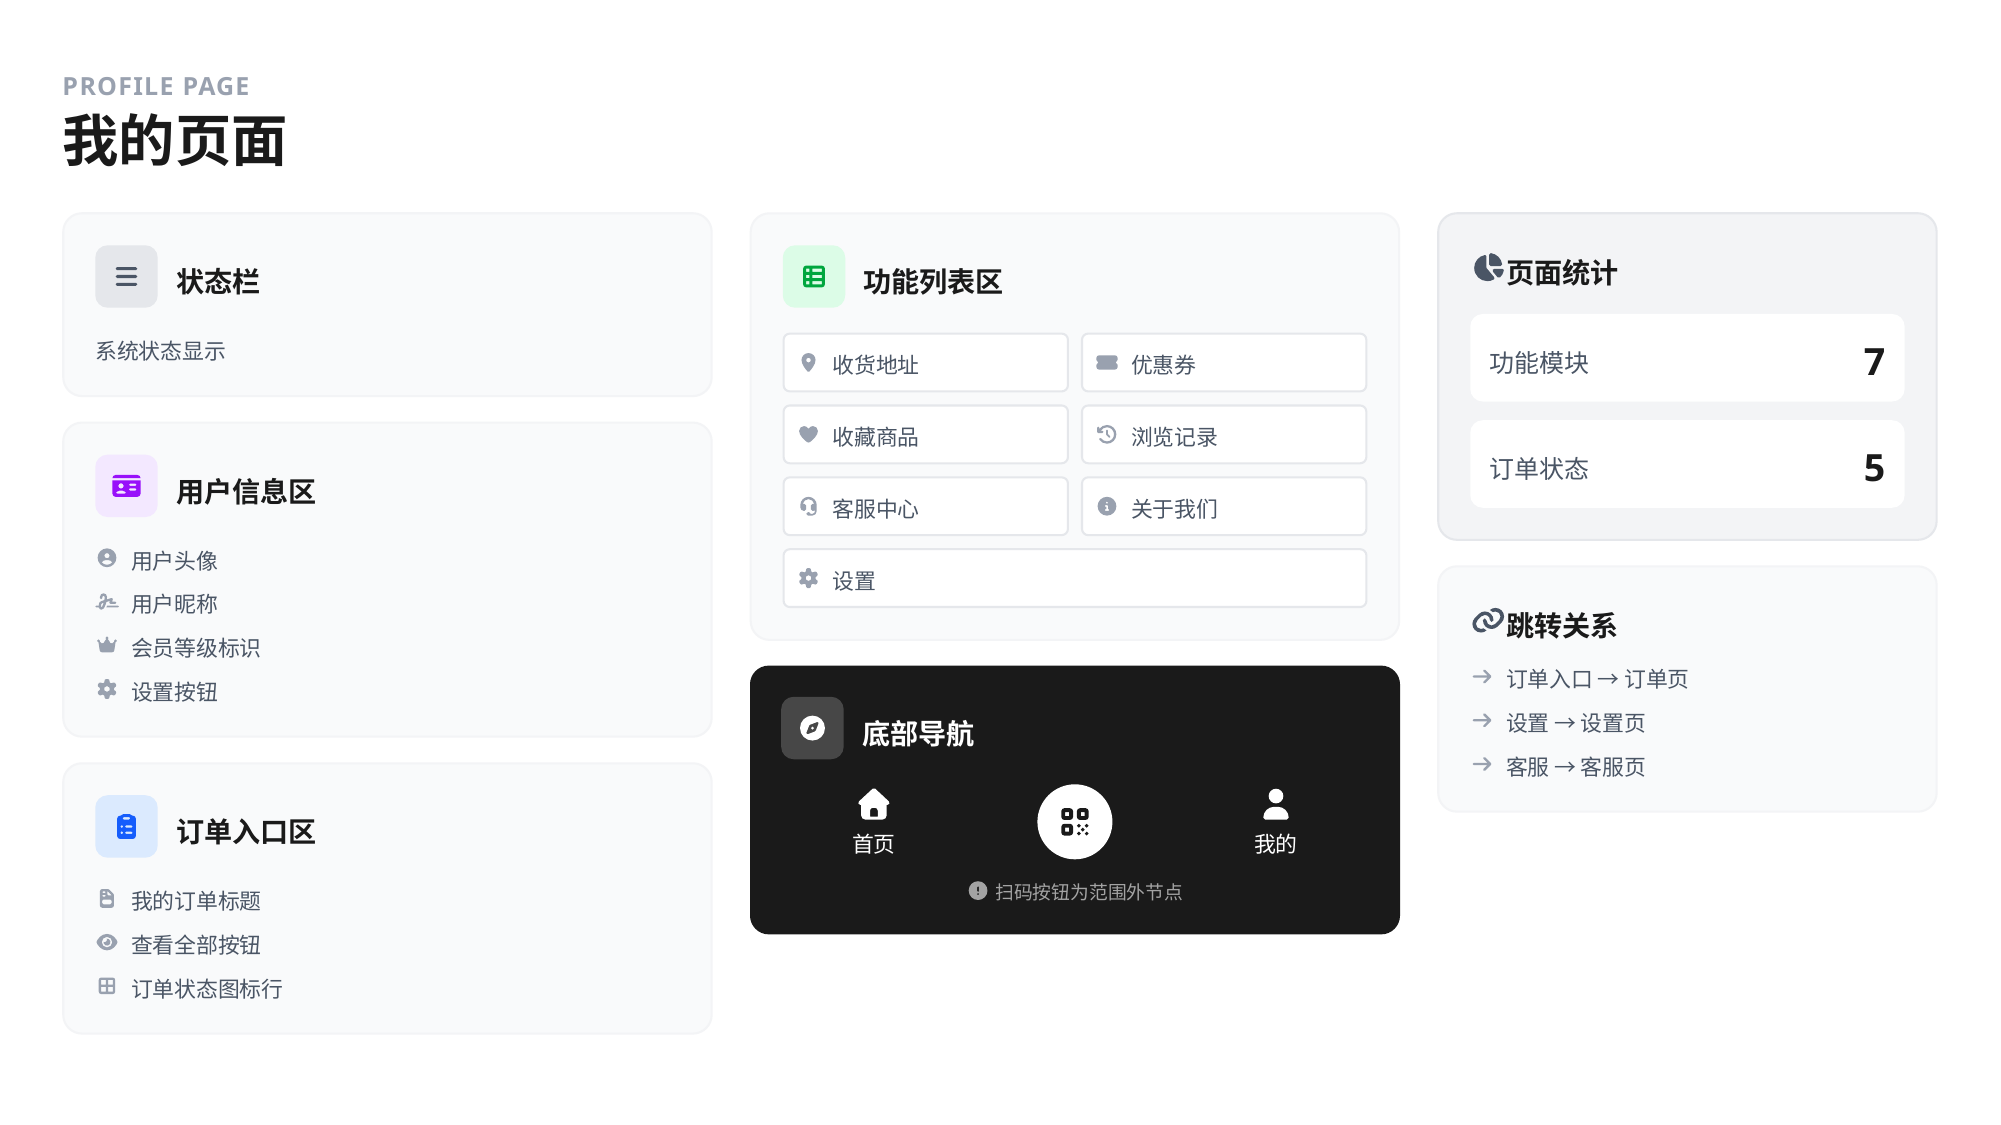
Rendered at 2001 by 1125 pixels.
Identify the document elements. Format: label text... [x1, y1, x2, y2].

text_box 订单状态 [1489, 445, 1602, 483]
text_box [1438, 213, 1937, 540]
text_box 订单入口区 [176, 804, 332, 849]
text_box 订单状态图标行 [131, 970, 296, 1002]
text_box 查看全部按钮 [131, 926, 274, 958]
text_box [1082, 405, 1367, 464]
text_box 用户信息区 [176, 464, 332, 508]
text_box [1474, 255, 1504, 282]
text_box 我的 [1248, 825, 1304, 857]
text_box [1076, 808, 1089, 820]
text_box 设置 [832, 562, 888, 594]
text_box 底部导航 [862, 706, 989, 750]
text_box [799, 426, 818, 443]
text_box 优惠券 [1131, 346, 1208, 379]
text_box [1082, 477, 1367, 536]
text_box [1082, 333, 1367, 392]
text_box 页面统计 [1506, 245, 1919, 290]
text_box [95, 795, 158, 858]
text_box [750, 213, 1400, 640]
text_box [117, 814, 136, 839]
text_box [112, 474, 141, 479]
text_box [96, 933, 118, 951]
text_box [112, 480, 141, 497]
text_box [1482, 607, 1505, 629]
text_box [1489, 253, 1503, 267]
text_box [783, 549, 1367, 608]
text_box [95, 454, 158, 518]
text_box 首页 [846, 825, 902, 857]
text_box 客服中心 [832, 490, 932, 522]
text_box [115, 282, 138, 286]
text_box 设置按钮 [131, 673, 230, 705]
text_box [95, 245, 158, 308]
text_box [800, 715, 825, 741]
text_box 客服 → 客服页 [1506, 748, 1658, 780]
text_box [99, 889, 114, 908]
text_box [1097, 424, 1117, 444]
text_box [98, 977, 116, 995]
text_box PROFILE PAGE [62, 62, 1950, 100]
text_box [1263, 806, 1289, 820]
text_box [801, 353, 816, 372]
text_box 我的订单标题 [131, 882, 274, 914]
text_box [800, 496, 817, 516]
text_box [1061, 808, 1074, 820]
text_box 订单入口 → 订单页 [1506, 660, 1702, 693]
text_box [63, 763, 712, 1034]
text_box [1061, 823, 1074, 836]
text_box [1470, 313, 1905, 402]
text_box 用户头像 [131, 542, 230, 574]
text_box [782, 245, 846, 308]
text_box 功能模块 [1489, 339, 1602, 377]
text_box [803, 265, 825, 288]
text_box [750, 665, 1401, 935]
text_box [1096, 355, 1118, 370]
text_box [858, 788, 890, 820]
text_box [95, 593, 119, 610]
text_box 功能列表区 [864, 254, 1019, 299]
text_box [783, 477, 1068, 536]
text_box 系统状态显示 [95, 332, 691, 365]
text_box 设置 → 设置页 [1506, 704, 1658, 736]
text_box [97, 548, 117, 568]
text_box [1080, 823, 1089, 832]
text_box 状态栏 [176, 254, 275, 299]
text_box 扫码按钮为范围外节点 [804, 878, 1374, 904]
text_box [1097, 496, 1117, 516]
text_box [1472, 611, 1494, 633]
text_box 跳转关系 [1506, 598, 1919, 643]
text_box [1472, 669, 1492, 684]
text_box [1472, 757, 1492, 771]
text_box [63, 213, 712, 397]
text_box [115, 274, 138, 279]
text_box 我的页面 [62, 112, 1966, 175]
text_box [1268, 788, 1284, 804]
text_box [115, 267, 138, 271]
text_box [799, 568, 818, 589]
text_box 关于我们 [1131, 490, 1230, 522]
text_box [1470, 420, 1905, 508]
text_box 收货地址 [832, 346, 932, 379]
text_box 会员等级标识 [131, 629, 274, 661]
text_box 收藏商品 [832, 418, 932, 450]
text_box [1037, 784, 1113, 860]
text_box [781, 696, 844, 760]
text_box 浏览记录 [1131, 418, 1230, 450]
text_box [97, 636, 117, 653]
text_box 5 [1863, 439, 1905, 490]
text_box [1438, 566, 1937, 812]
text_box [783, 333, 1068, 392]
text_box 用户昵称 [131, 585, 230, 618]
text_box 7 [1863, 332, 1905, 383]
text_box [63, 422, 712, 737]
text_box [1472, 713, 1492, 727]
text_box [783, 405, 1068, 464]
text_box [97, 679, 117, 699]
